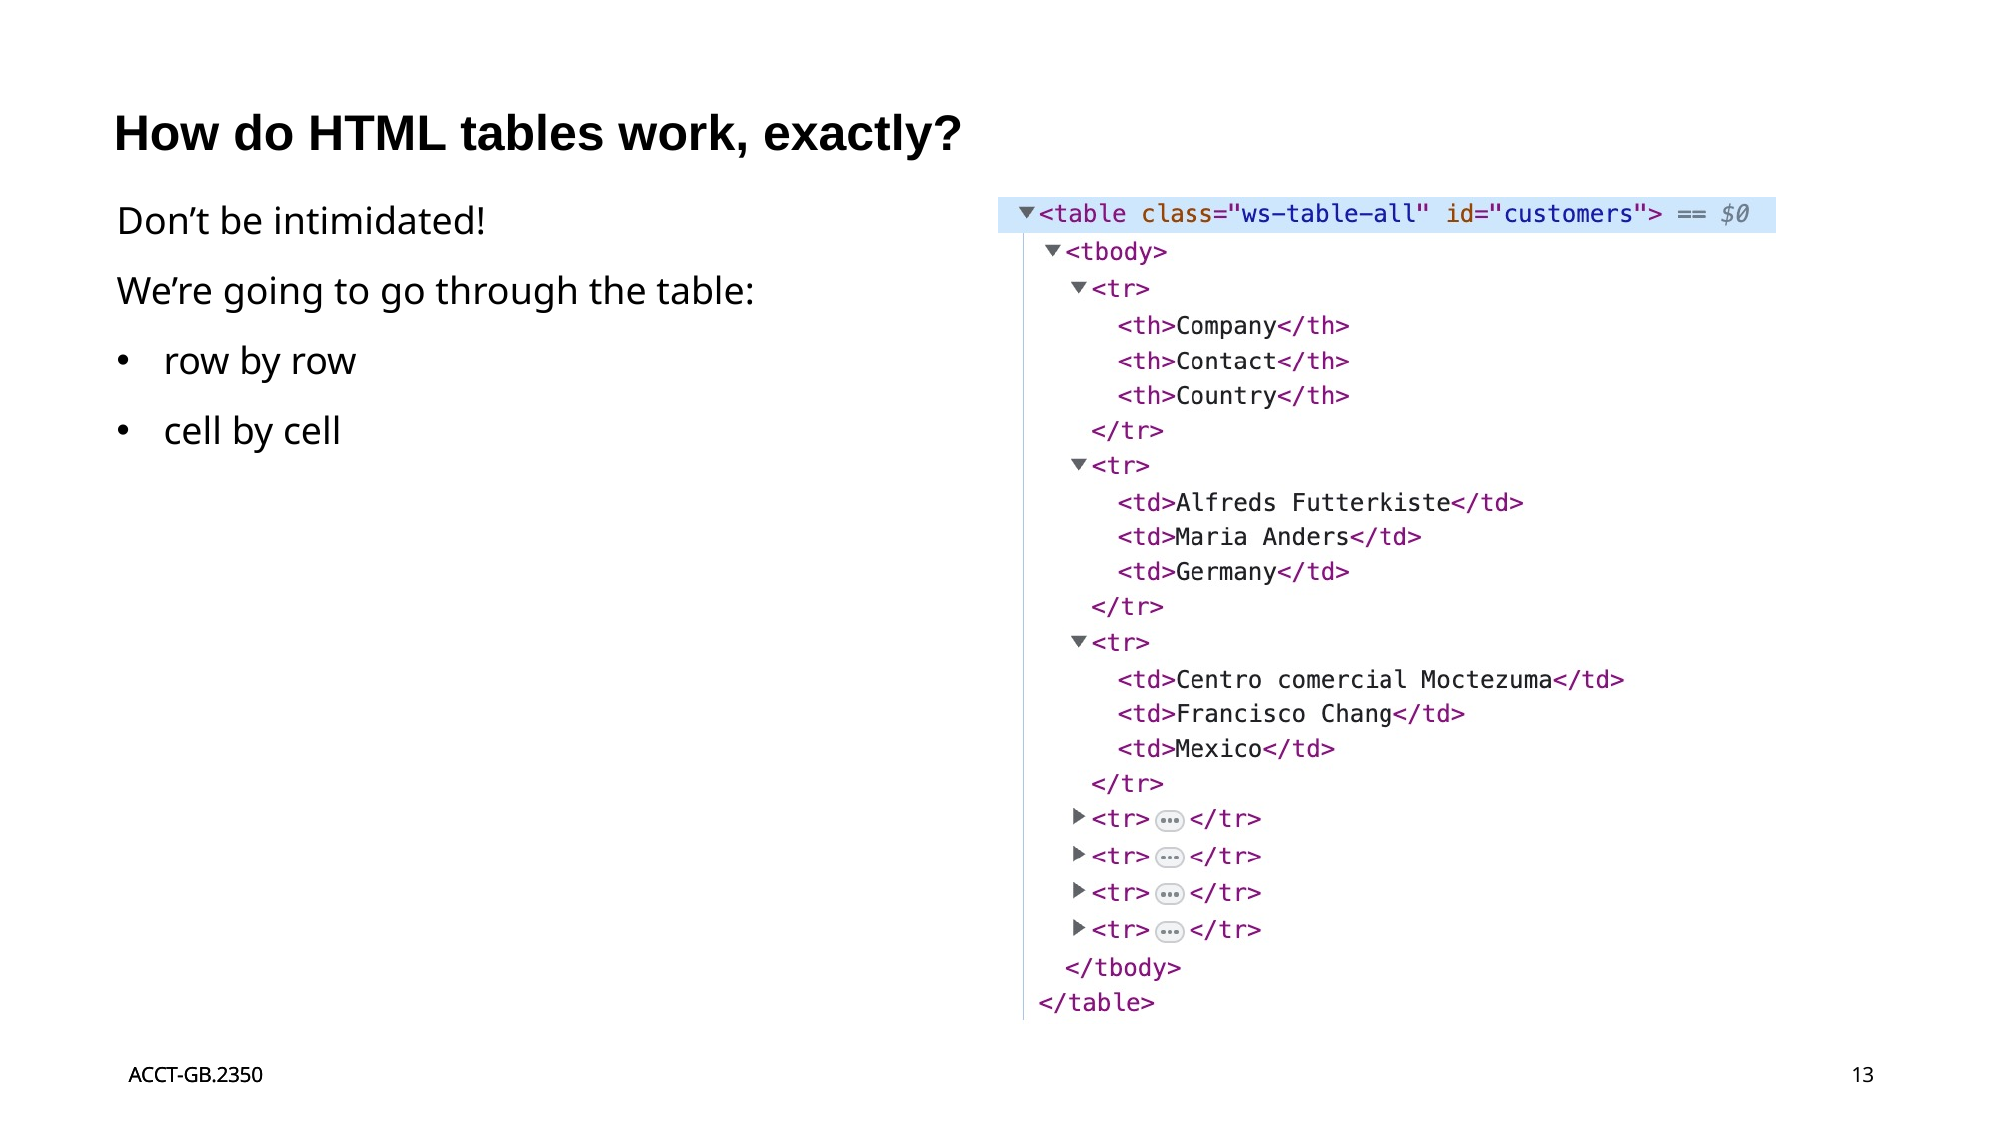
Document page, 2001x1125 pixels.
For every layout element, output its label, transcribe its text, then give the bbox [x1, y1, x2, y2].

slide_number 13 [1844, 1062, 1896, 1125]
list Don’t be intimidated! We’re going to go through the table: row by row cell by cell [115, 197, 913, 835]
picture [997, 197, 1776, 1024]
title How do HTML tables work, exactly? [113, 100, 1887, 161]
